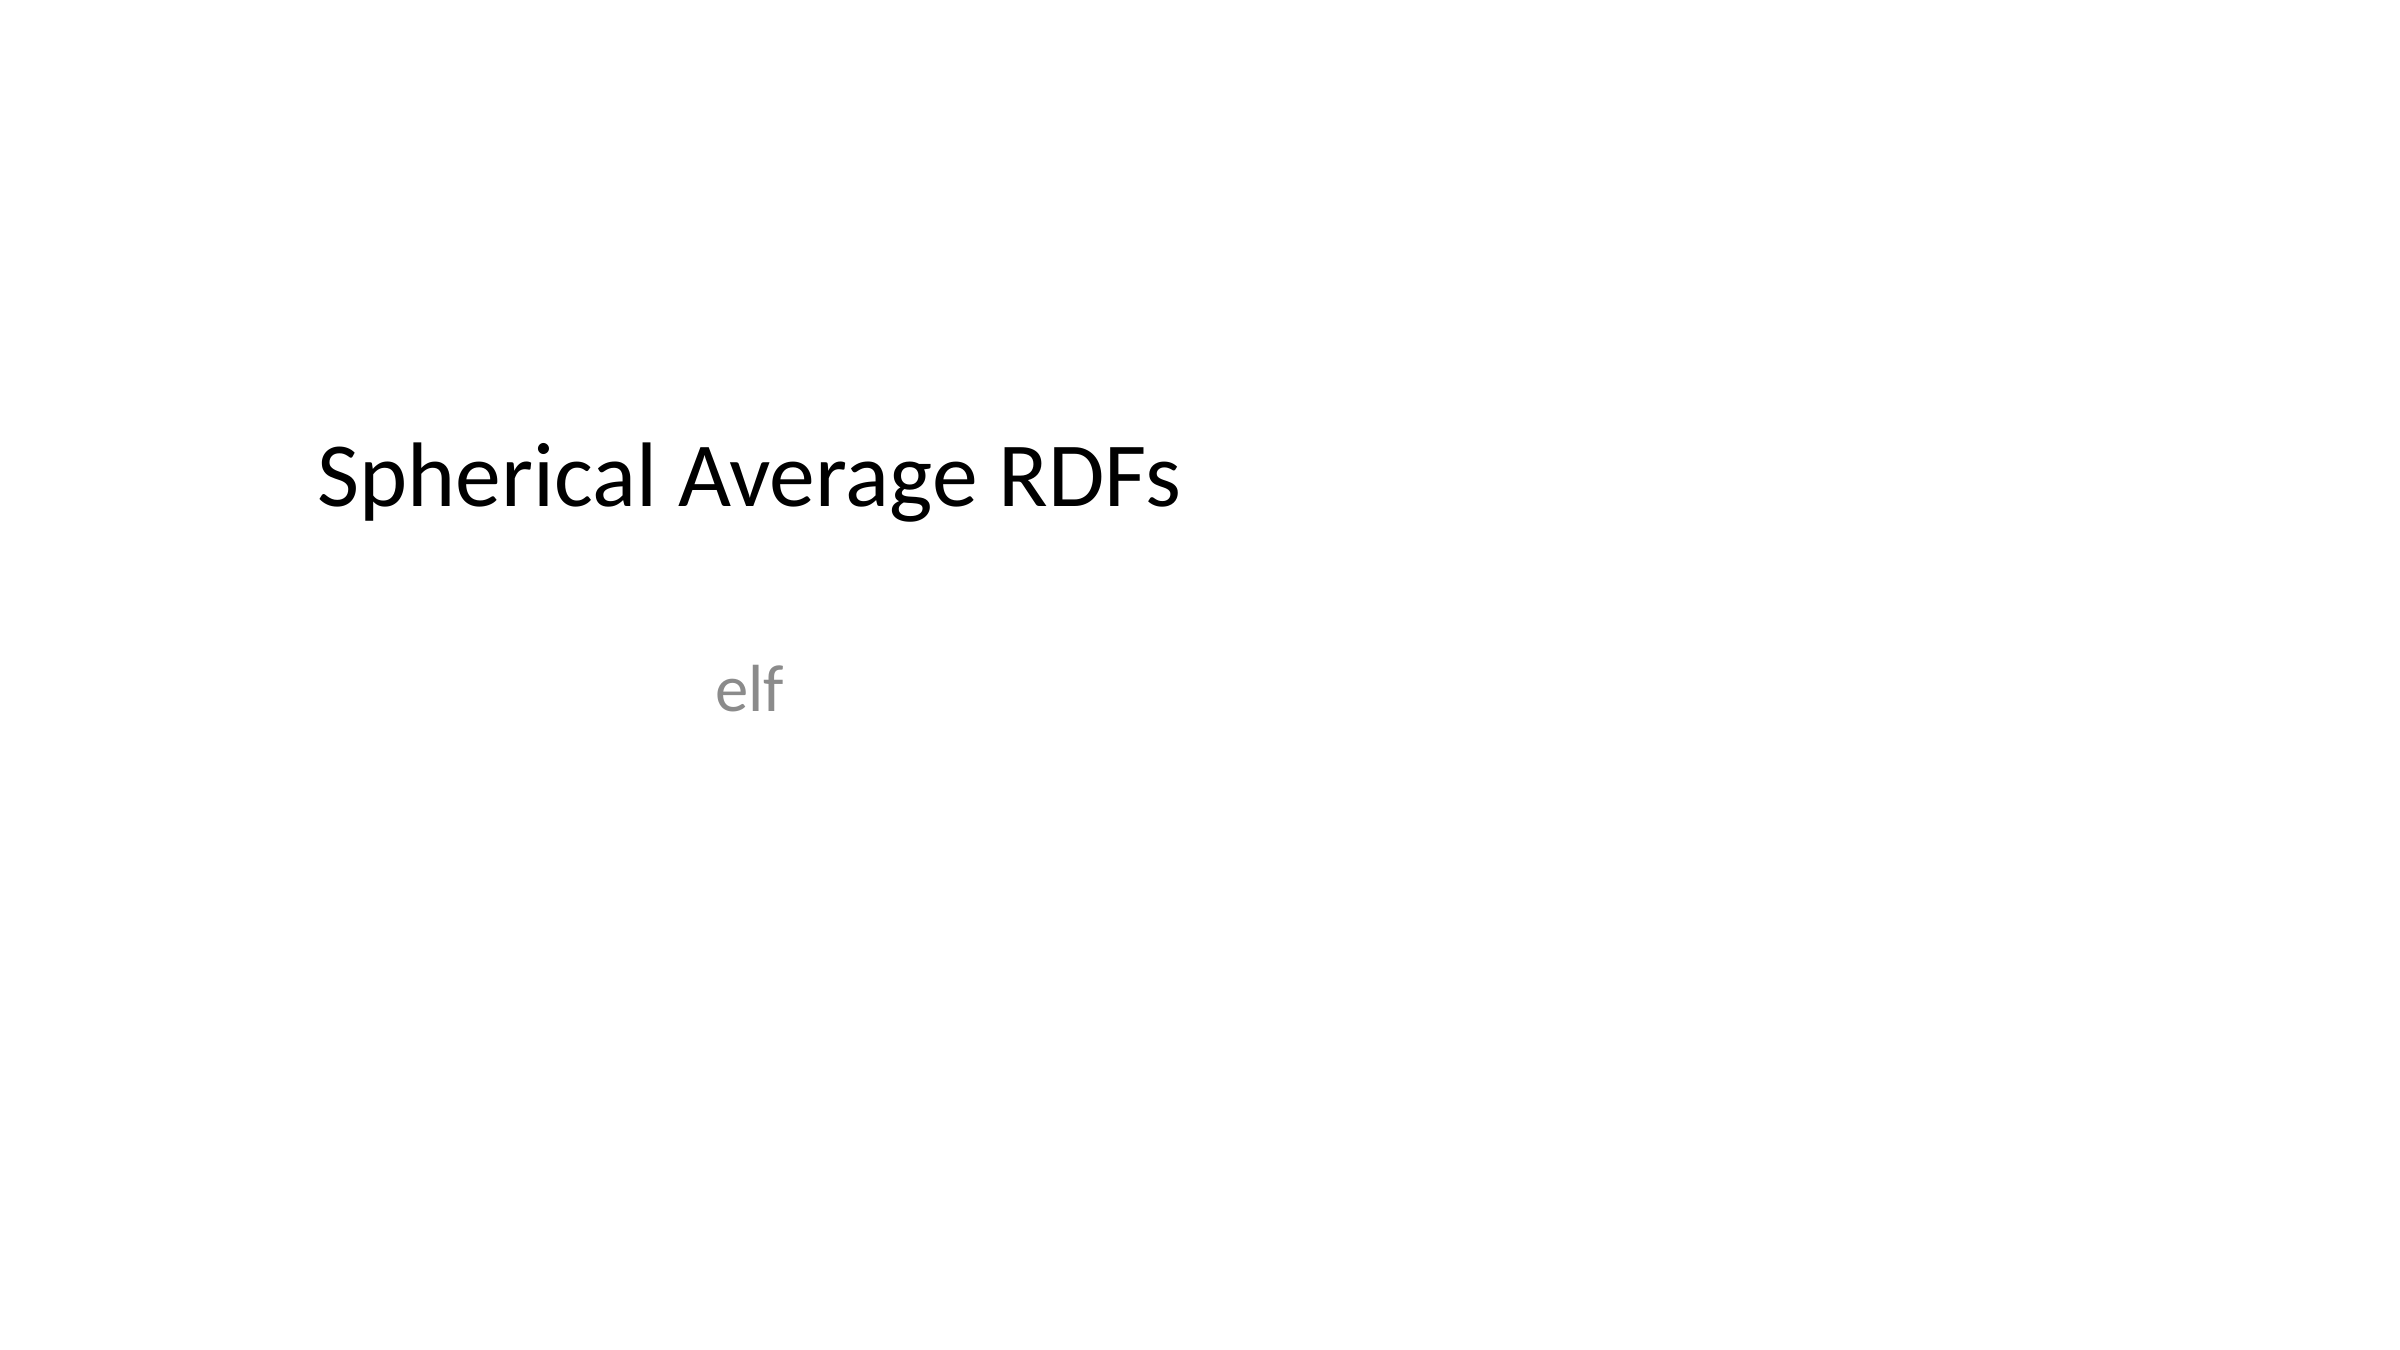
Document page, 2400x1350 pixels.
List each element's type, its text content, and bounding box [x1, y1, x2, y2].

subtitle elf [225, 637, 1275, 925]
title Spherical Average RDFs [112, 349, 1388, 591]
